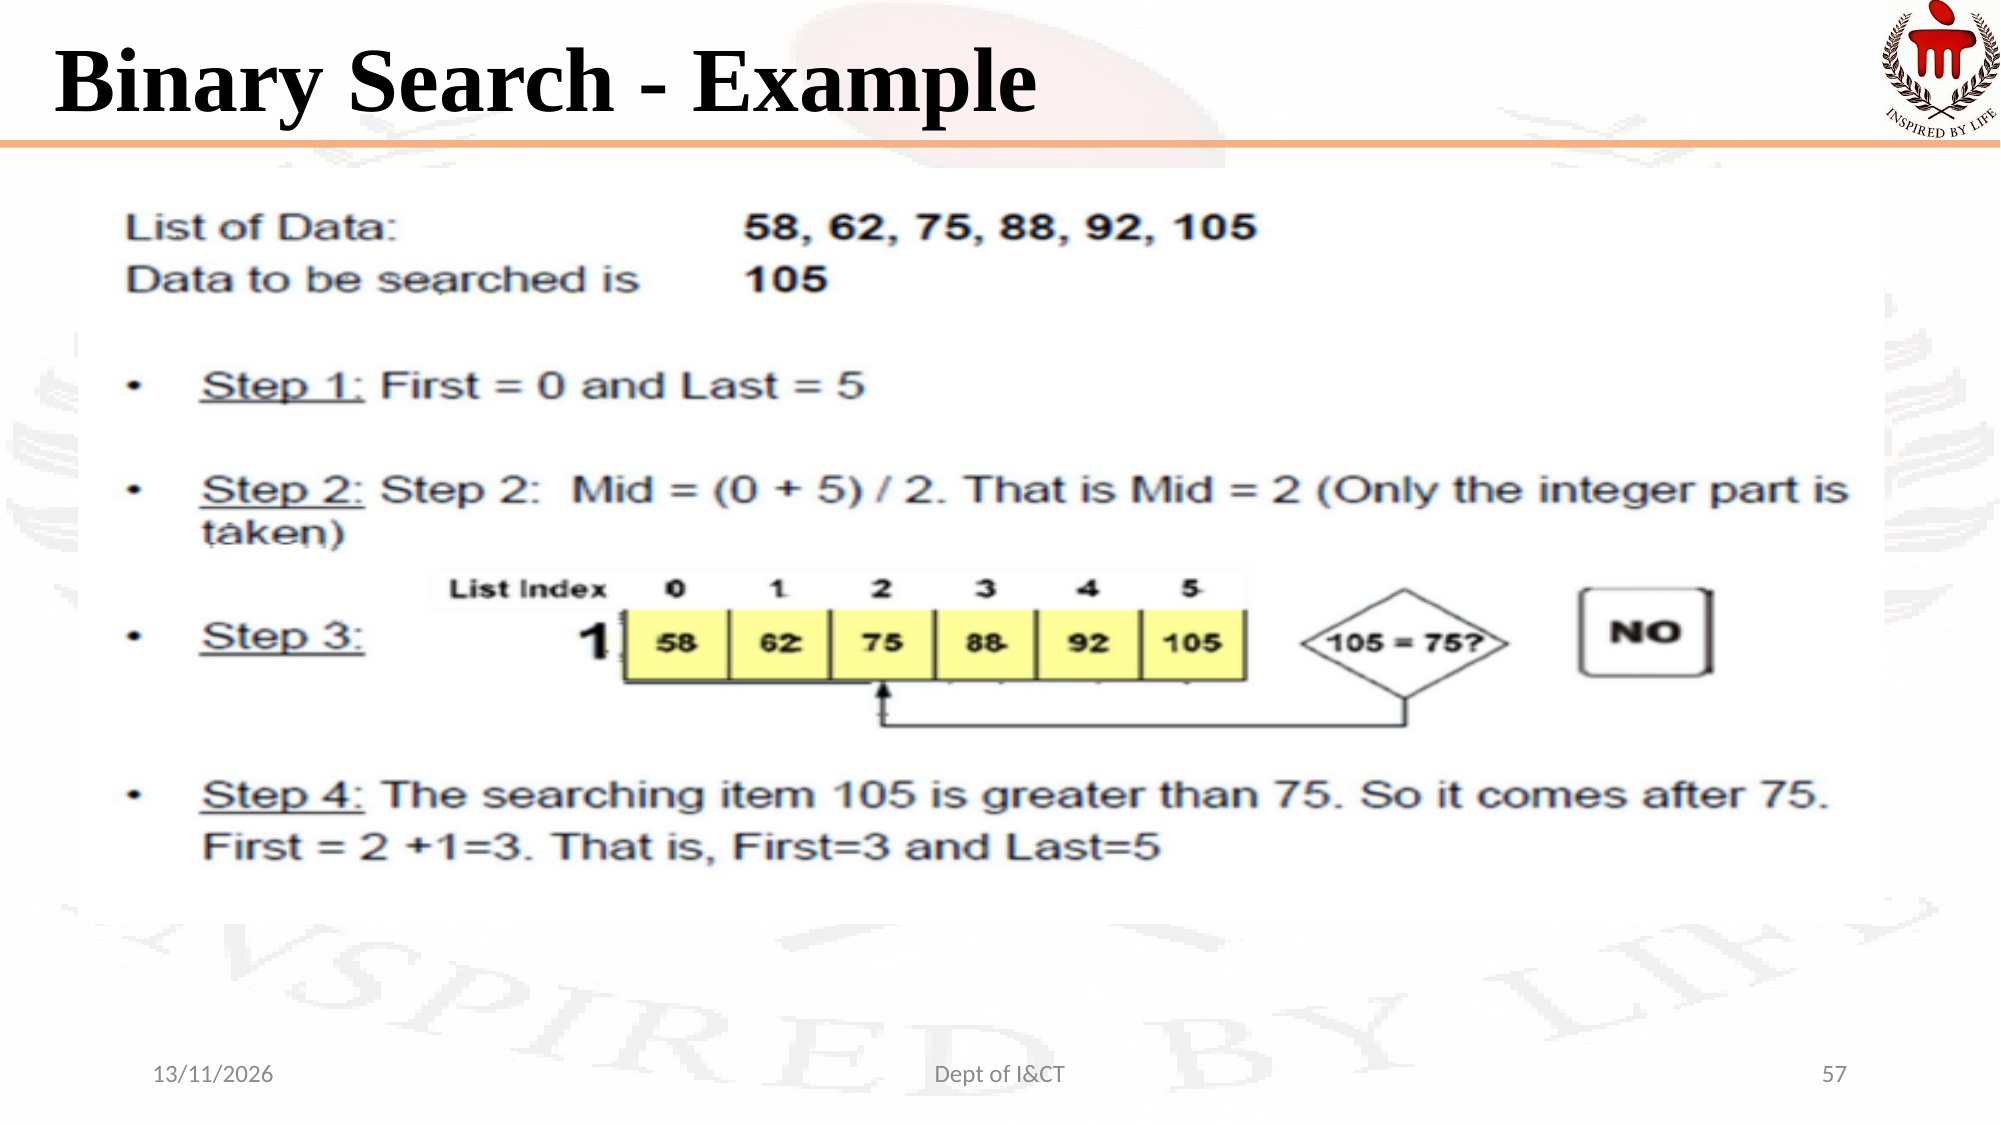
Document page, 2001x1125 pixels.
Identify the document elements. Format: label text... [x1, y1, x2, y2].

title Binary Search - Example [39, 22, 1863, 141]
picture [1882, 0, 2000, 140]
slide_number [137, 1042, 588, 1103]
footer Dept of I&CT [662, 1042, 1338, 1103]
slide_number 57 [1412, 1042, 1863, 1103]
picture [78, 168, 1885, 924]
